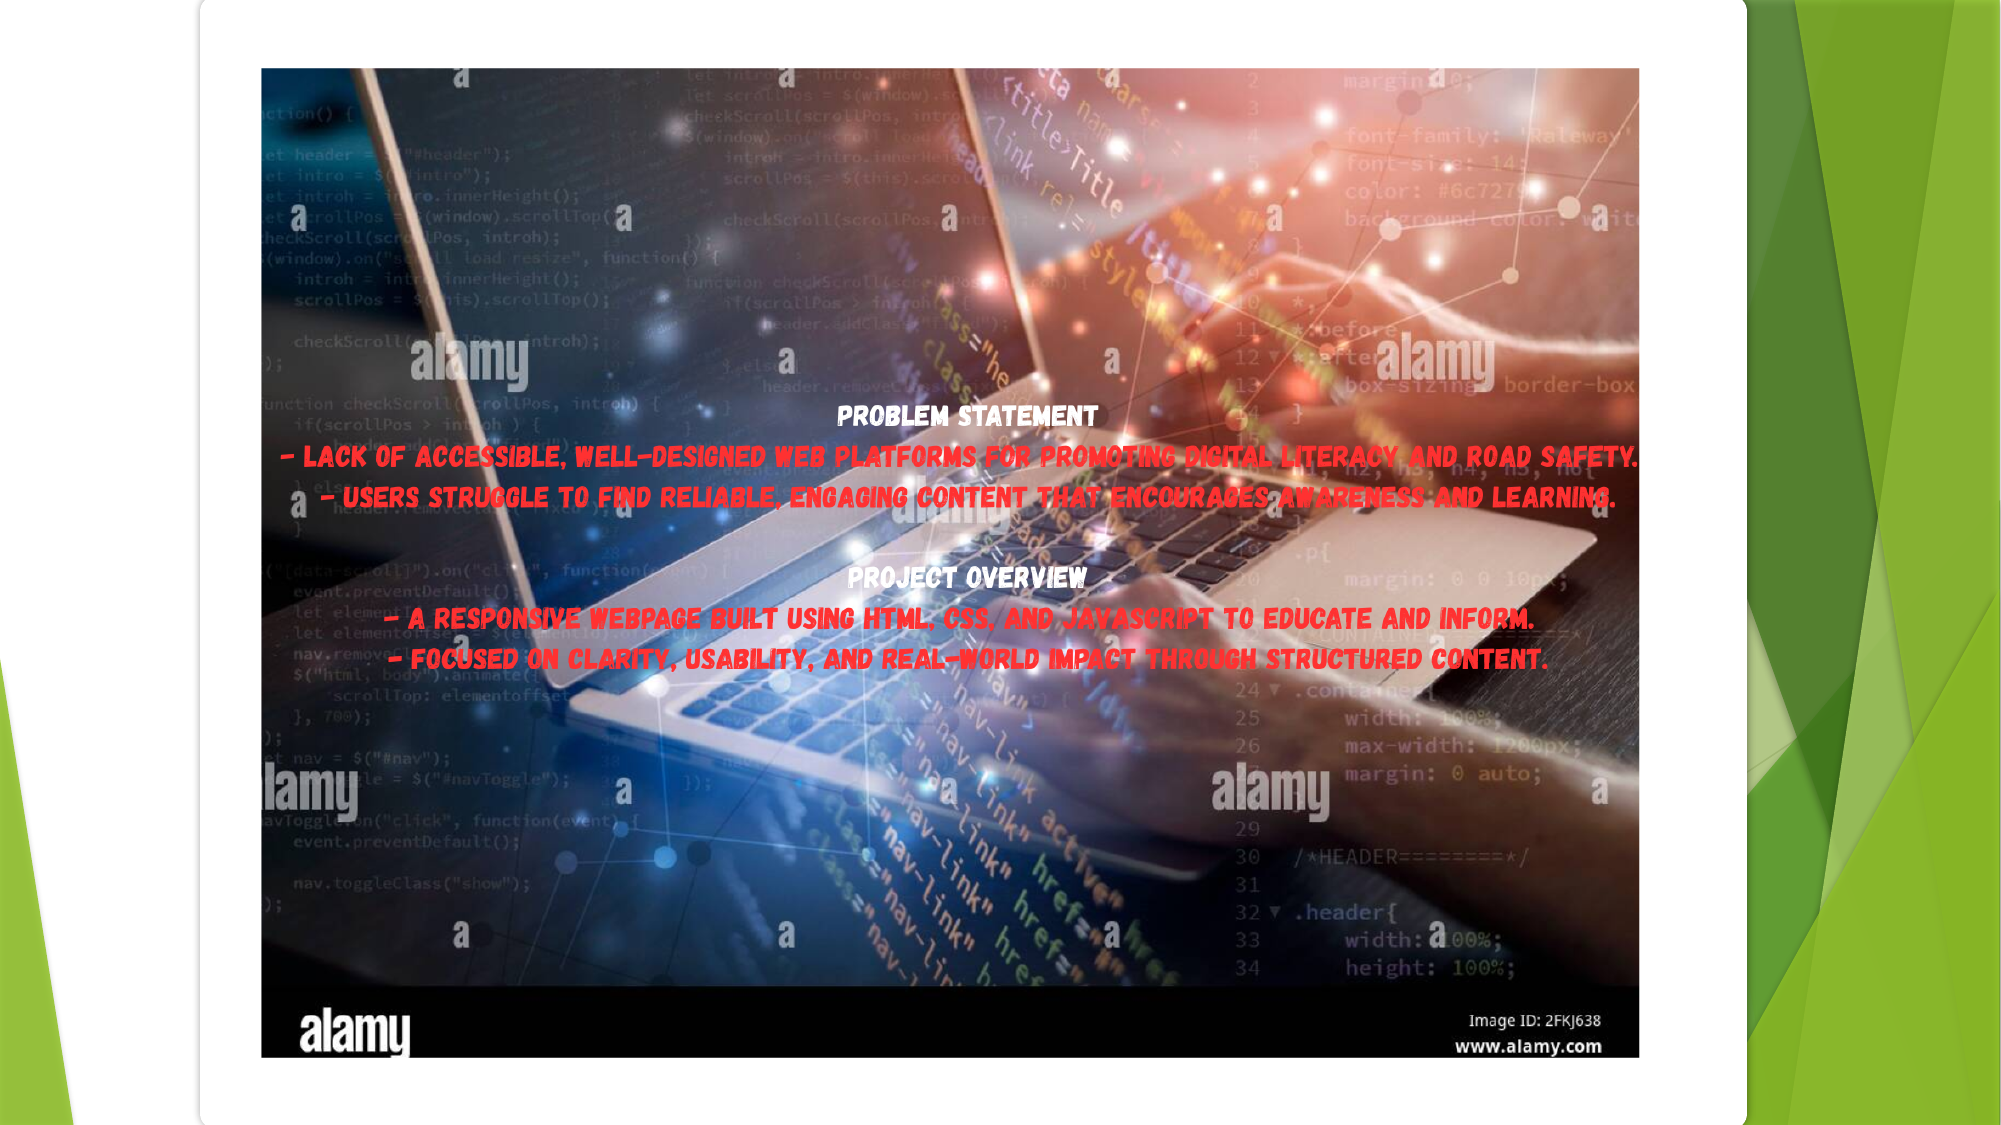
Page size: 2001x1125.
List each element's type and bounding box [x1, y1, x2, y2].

picture [231, 26, 1717, 1099]
